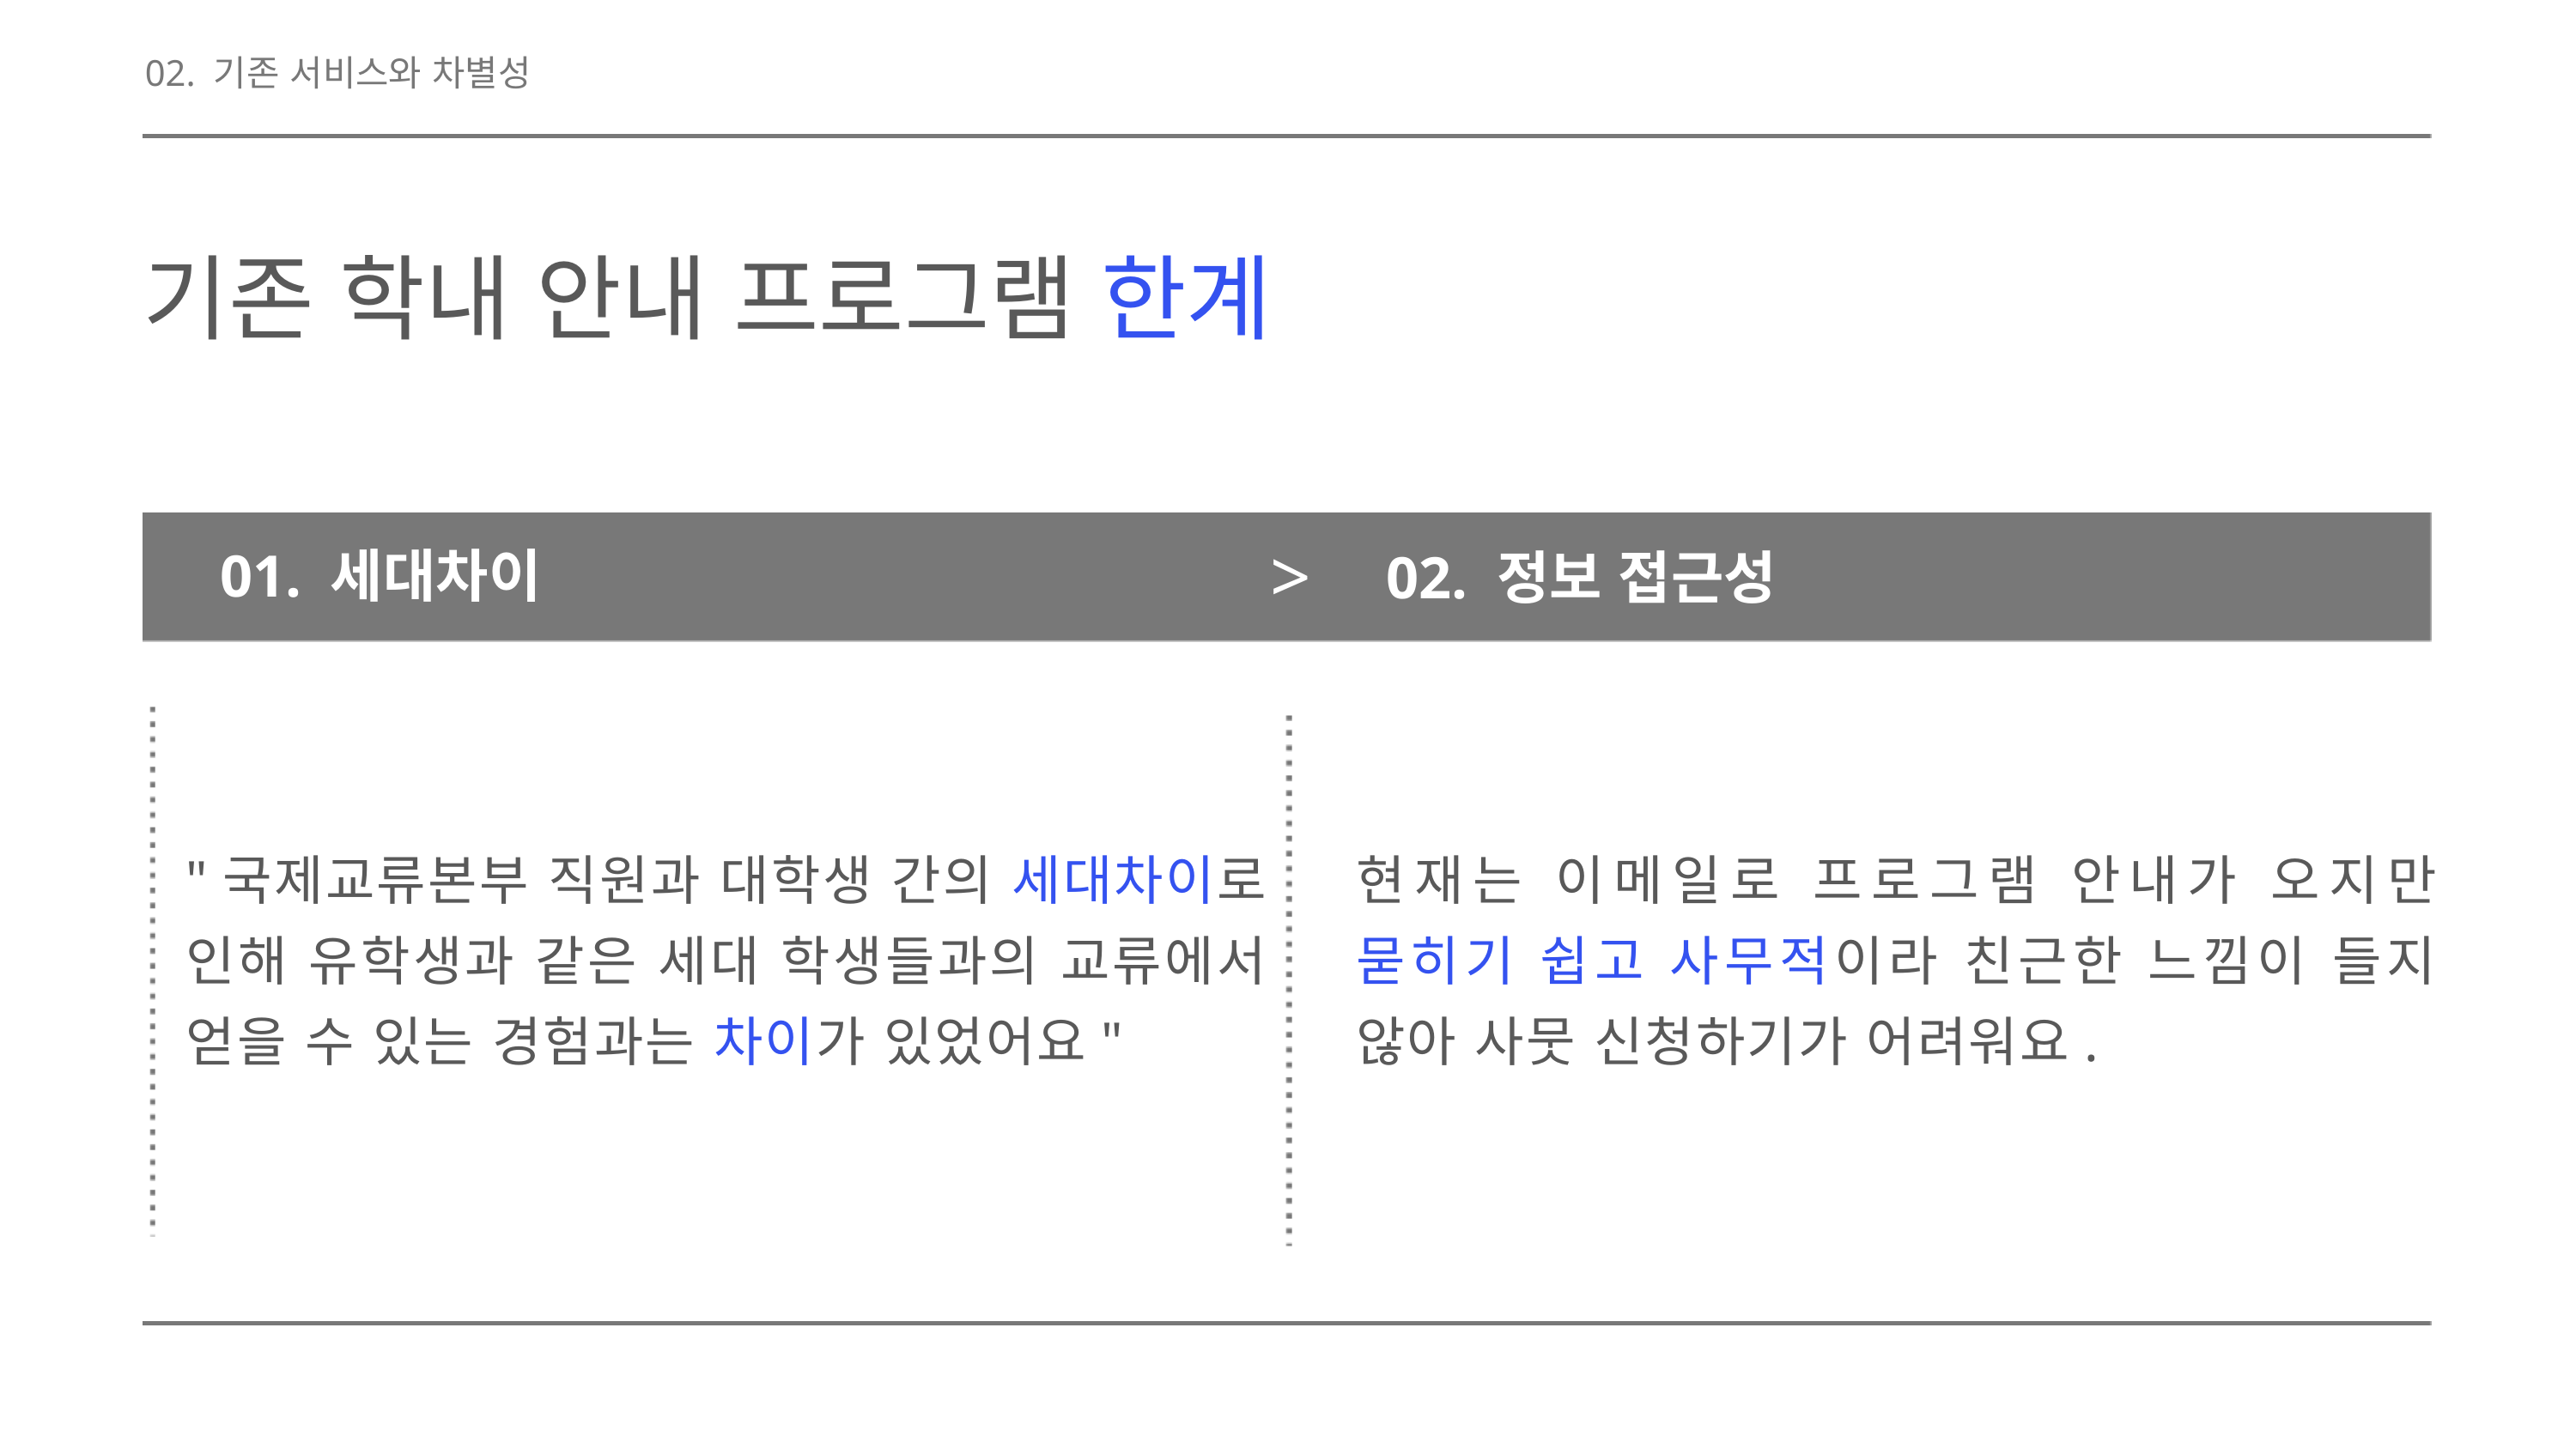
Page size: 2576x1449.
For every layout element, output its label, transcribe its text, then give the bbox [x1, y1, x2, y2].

picture [0, 707, 417, 1236]
text_box "국제교류본부 직원과 대학생 간의 세대차이로 인해 유학생과 같은 세대 학생들과의 교류에서 얻을 수 있는 경험과는 차이가 있었어요" [185, 833, 1269, 1070]
picture [143, 1321, 2432, 1325]
picture [143, 512, 2432, 643]
text_box 02. 기존 서비스와 차별성 [144, 48, 630, 99]
text_box 현재는 이메일로 프로그램 안내가 오지만 묻히기 쉽고 사무적이라 친근한 느낌이 들지 않아 사뭇 신청하기가 어려워요. [1356, 833, 2439, 1070]
text_box 기존 학내 안내 프로그램 한계 [143, 228, 1661, 360]
picture [1023, 716, 1555, 1246]
picture [143, 133, 2432, 138]
